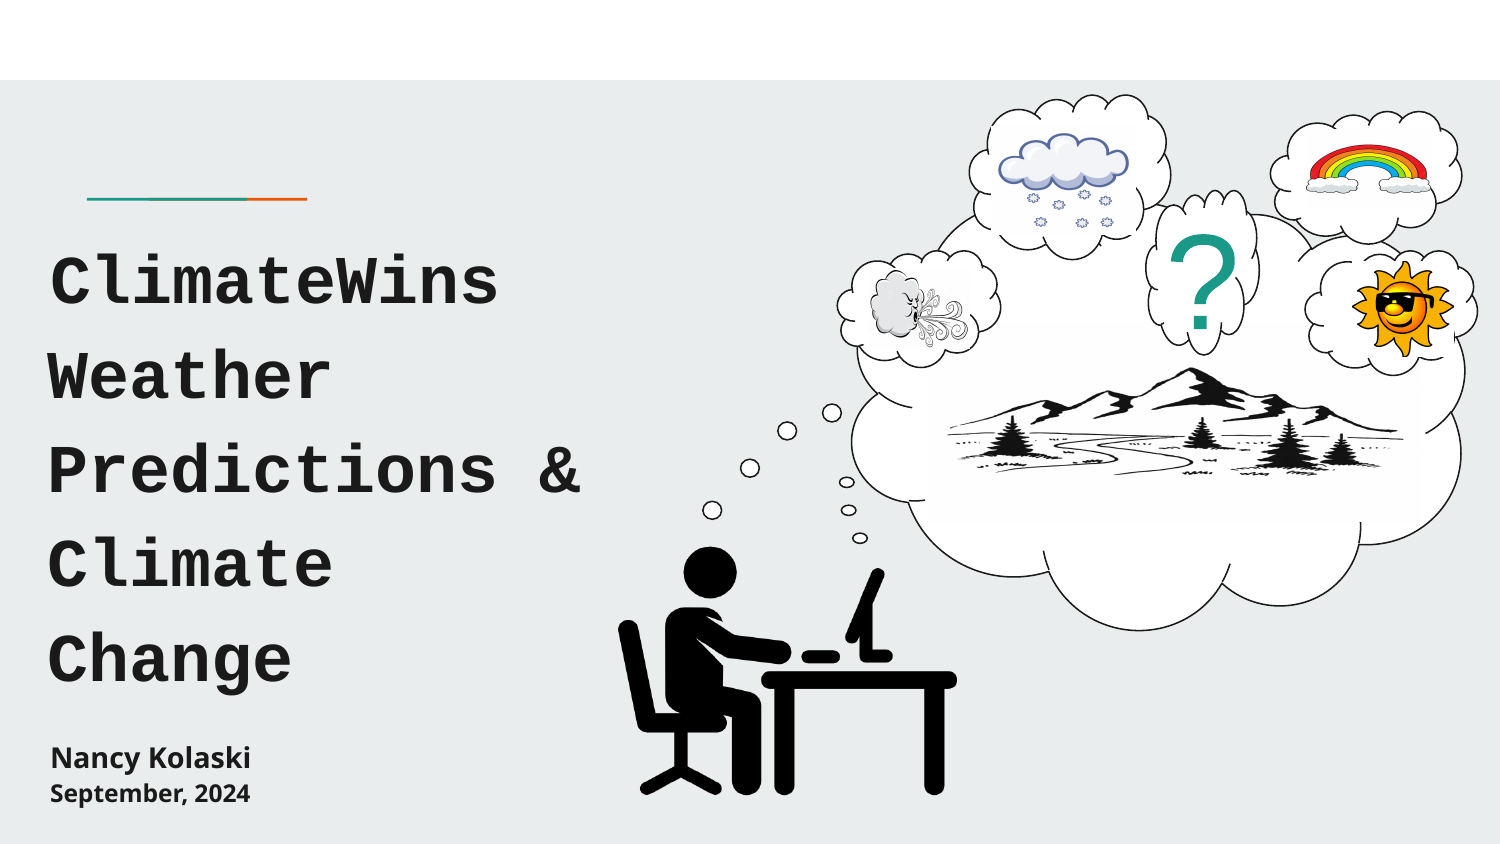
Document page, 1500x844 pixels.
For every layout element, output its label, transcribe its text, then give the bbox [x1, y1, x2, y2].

text_box [1305, 261, 1350, 320]
text_box [1145, 190, 1260, 320]
text_box [1426, 342, 1465, 525]
text_box [822, 403, 842, 422]
text_box [938, 204, 1167, 320]
text_box [851, 347, 923, 503]
text_box [1006, 242, 1100, 260]
picture [617, 260, 1454, 836]
text_box [1270, 111, 1462, 245]
text_box [740, 459, 760, 478]
text_box [1366, 254, 1393, 259]
text_box [1395, 250, 1457, 262]
text_box [839, 477, 855, 488]
text_box [961, 530, 1419, 631]
title ClimateWins Weather Predictions & Climate Change Nancy Kolaski September, 2024 [33, 208, 622, 789]
text_box [969, 150, 986, 228]
text_box [870, 357, 899, 361]
text_box [1243, 214, 1400, 320]
picture [1306, 129, 1432, 210]
text_box [993, 95, 1171, 225]
text_box [837, 250, 1001, 354]
picture [991, 125, 1136, 235]
text_box [900, 357, 923, 368]
text_box [777, 421, 797, 440]
text_box [1459, 266, 1478, 337]
